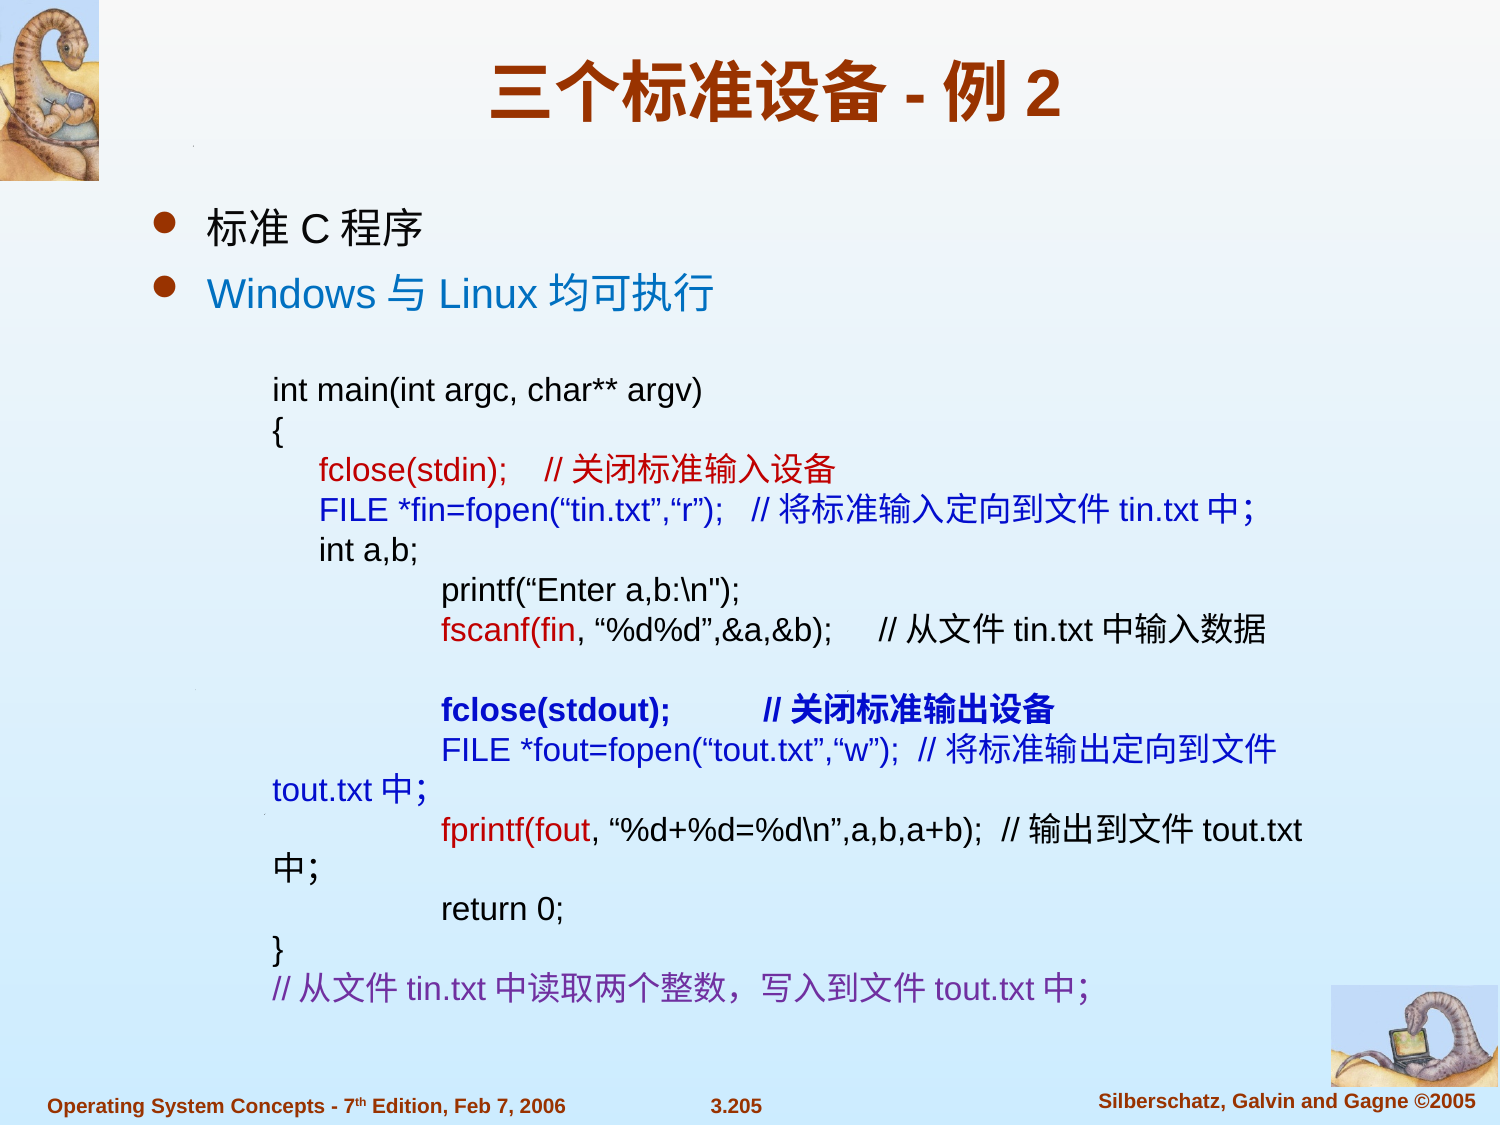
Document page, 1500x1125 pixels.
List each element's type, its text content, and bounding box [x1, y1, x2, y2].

title 三个标准设备-例2 [112, 37, 1438, 138]
picture [1331, 985, 1498, 1087]
picture [0, 0, 99, 181]
list 标准C程序 Windows与Linux均可执行 int main(int argc, char** argv) { fclose(stdin); //关闭标准输入设备 FILE *fin=fopen(“tin.txt”,“r”); //将标准输入定向到文件tin.txt中； int a,b; printf(“Enter a,b:\n"); fscanf(fin, “%d%d”,&a,&b); //从文件tin.txt中输入数据 fclose(stdout); //关闭标准输出设备 FILE *fout=fopen(“tout.txt”,“w”); //将标准输出定向到文件tout.txt中； fprintf(fout, “%d+%d=%d\n”,a,b,a+b); //输出到文件tout.txt中； return 0; } //从文件tin.txt中读取两个整数，写入到文件tout.txt中； [135, 194, 1342, 983]
